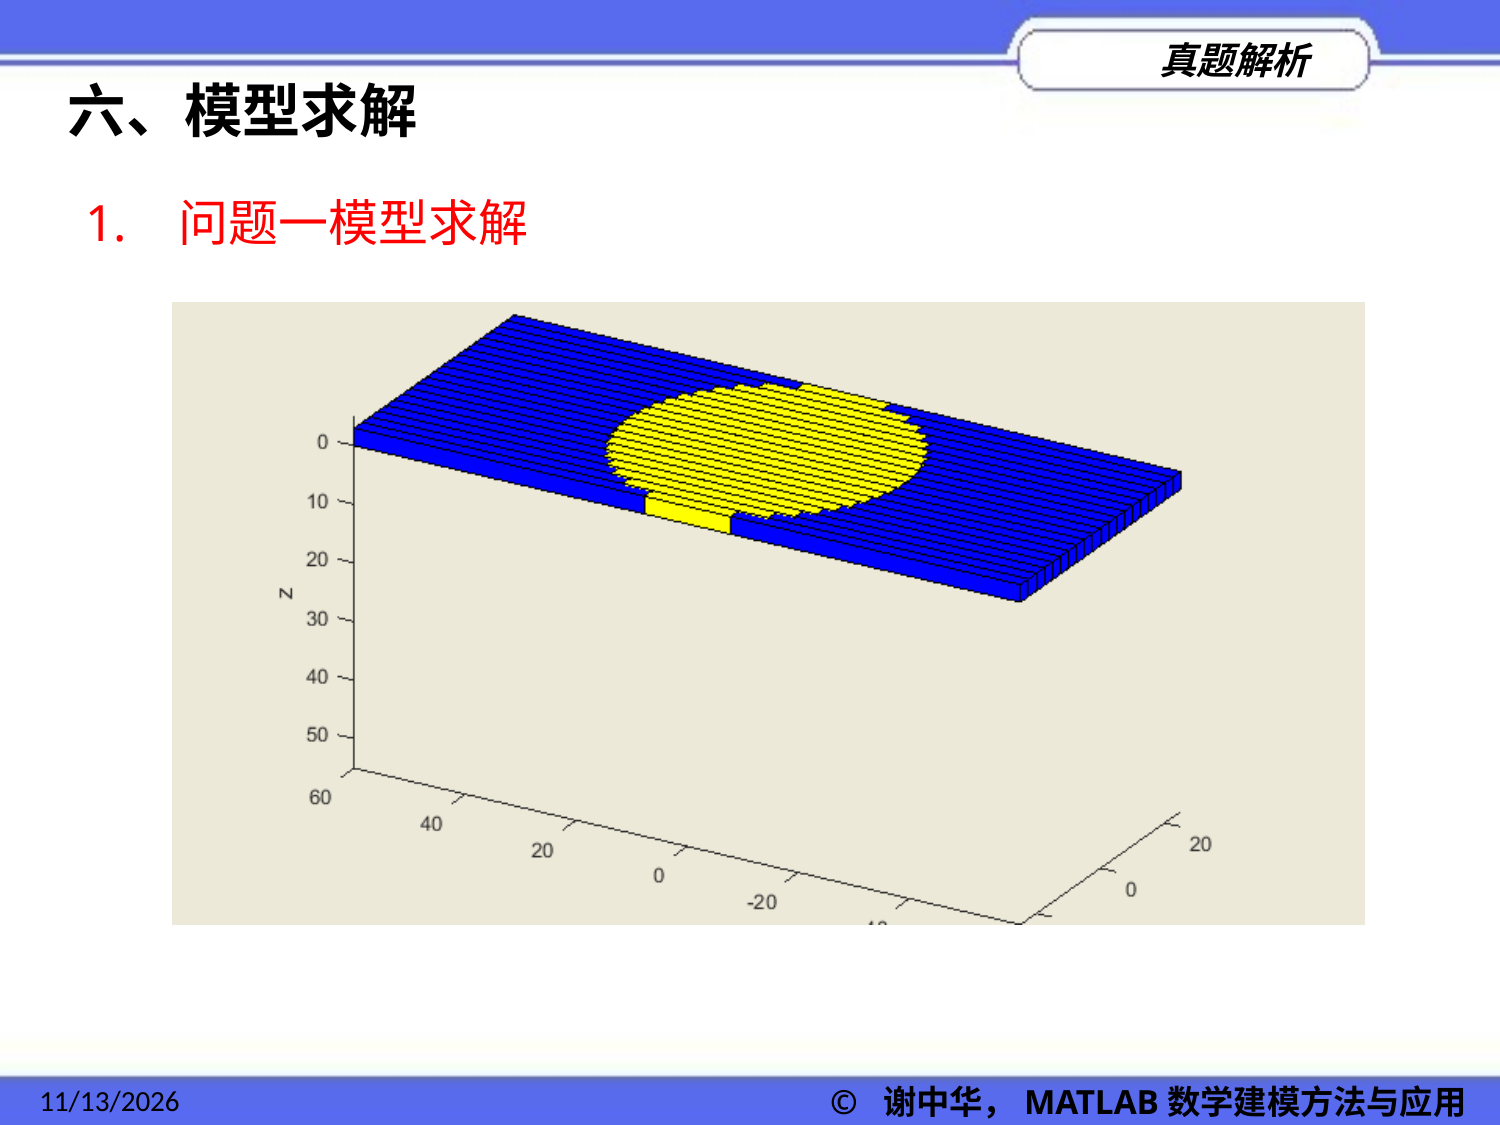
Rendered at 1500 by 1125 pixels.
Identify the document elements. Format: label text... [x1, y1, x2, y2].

picture [0, 0, 1500, 1125]
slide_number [24, 1077, 349, 1123]
footer © 谢中华，MATLAB数学建模方法与应用 [809, 1079, 1488, 1123]
text_box 1. 问题一模型求解 [70, 160, 1388, 259]
text_box 六、模型求解 [53, 66, 951, 152]
